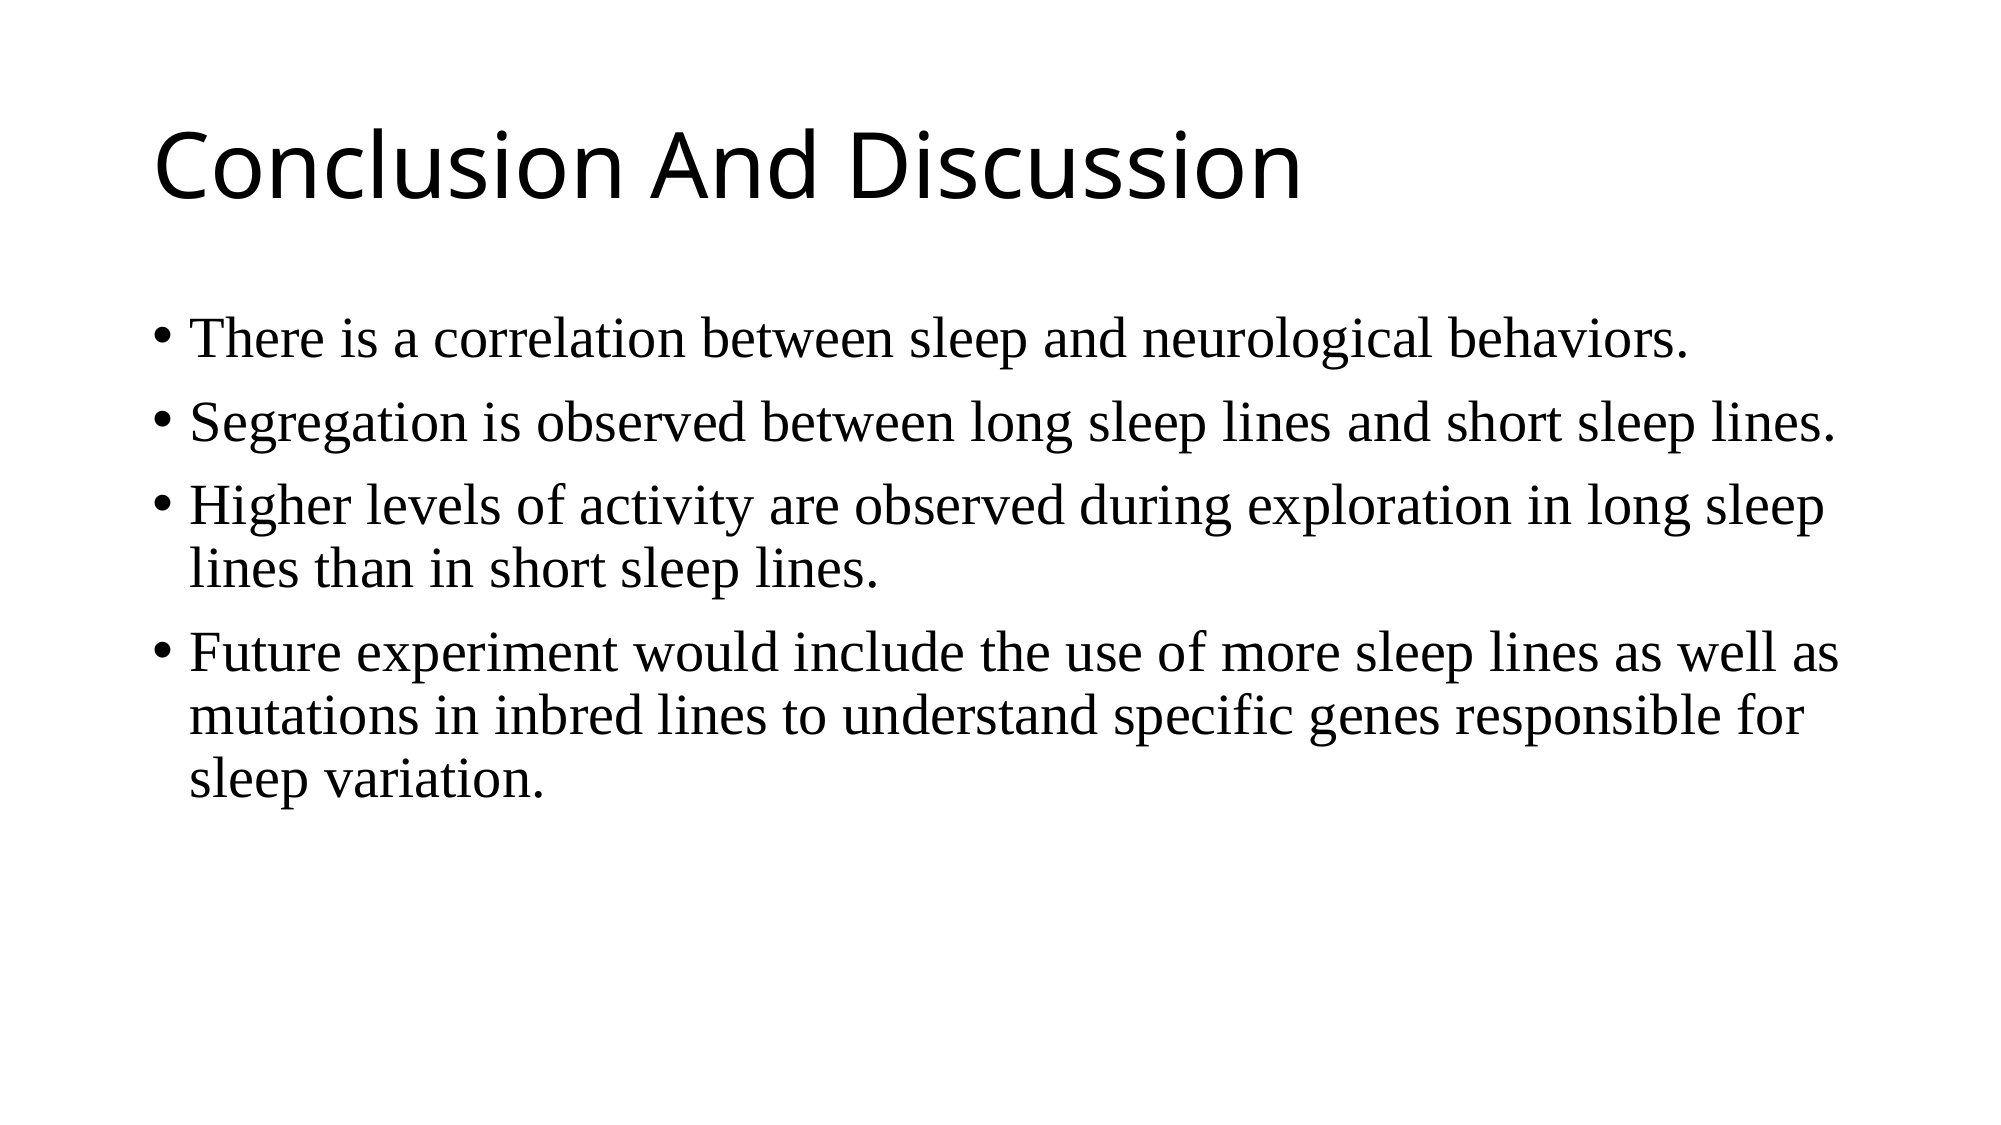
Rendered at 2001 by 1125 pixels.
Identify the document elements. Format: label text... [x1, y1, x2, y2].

title Conclusion And Discussion [137, 59, 1863, 278]
list There is a correlation between sleep and neurological behaviors. Segregation is observed between long sleep lines and short sleep lines. Higher levels of activity are observed during exploration in long sleep lines than in short sleep lines. Future experiment would include the use of more sleep lines as well as mutations in inbred lines to understand specific genes responsible for sleep variation. [137, 299, 1863, 1014]
